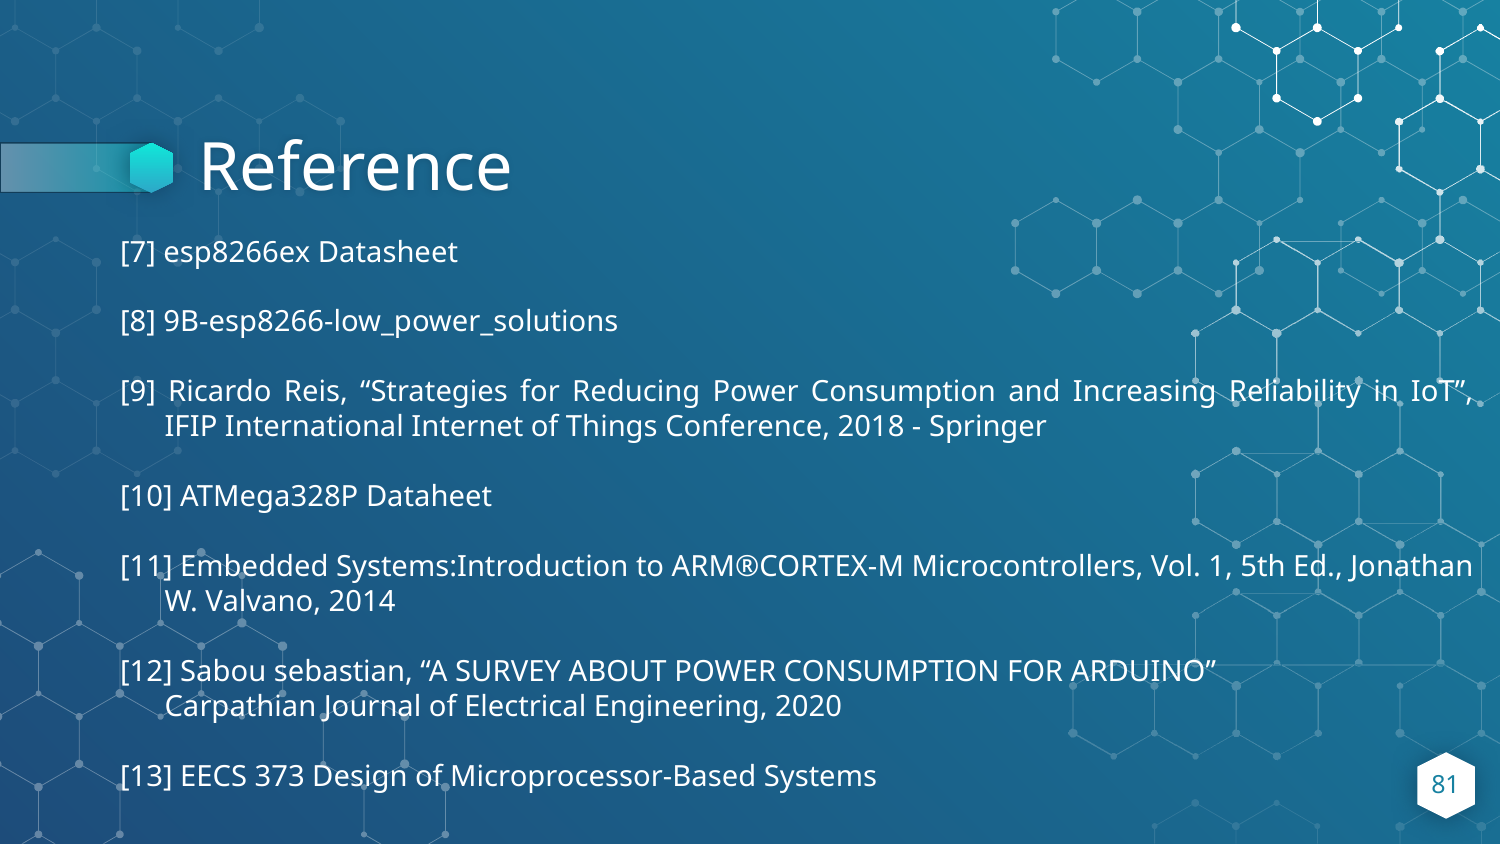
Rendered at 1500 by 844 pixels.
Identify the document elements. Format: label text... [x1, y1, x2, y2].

text_box [7] esp8266ex Datasheet [8] 9B-esp8266-low_power_solutions [9] Ricardo Reis, “Strategies for Reducing Power Consumption and Increasing Reliability in IoT”, IFIP International Internet of Things Conference, 2018 - Springer [10] ATMega328P Dataheet [11] Embedded Systems:Introduction to ARM®CORTEX-M Microcontrollers, Vol. 1, 5th Ed., Jonathan W. Valvano, 2014 [12] Sabou sebastian, “A SURVEY ABOUT POWER CONSUMPTION FOR ARDUINO” Carpathian Journal of Electrical Engineering, 2020 [13] EECS 373 Design of Microprocessor-Based Systems [120, 197, 1475, 819]
title Reference [198, 140, 1302, 197]
